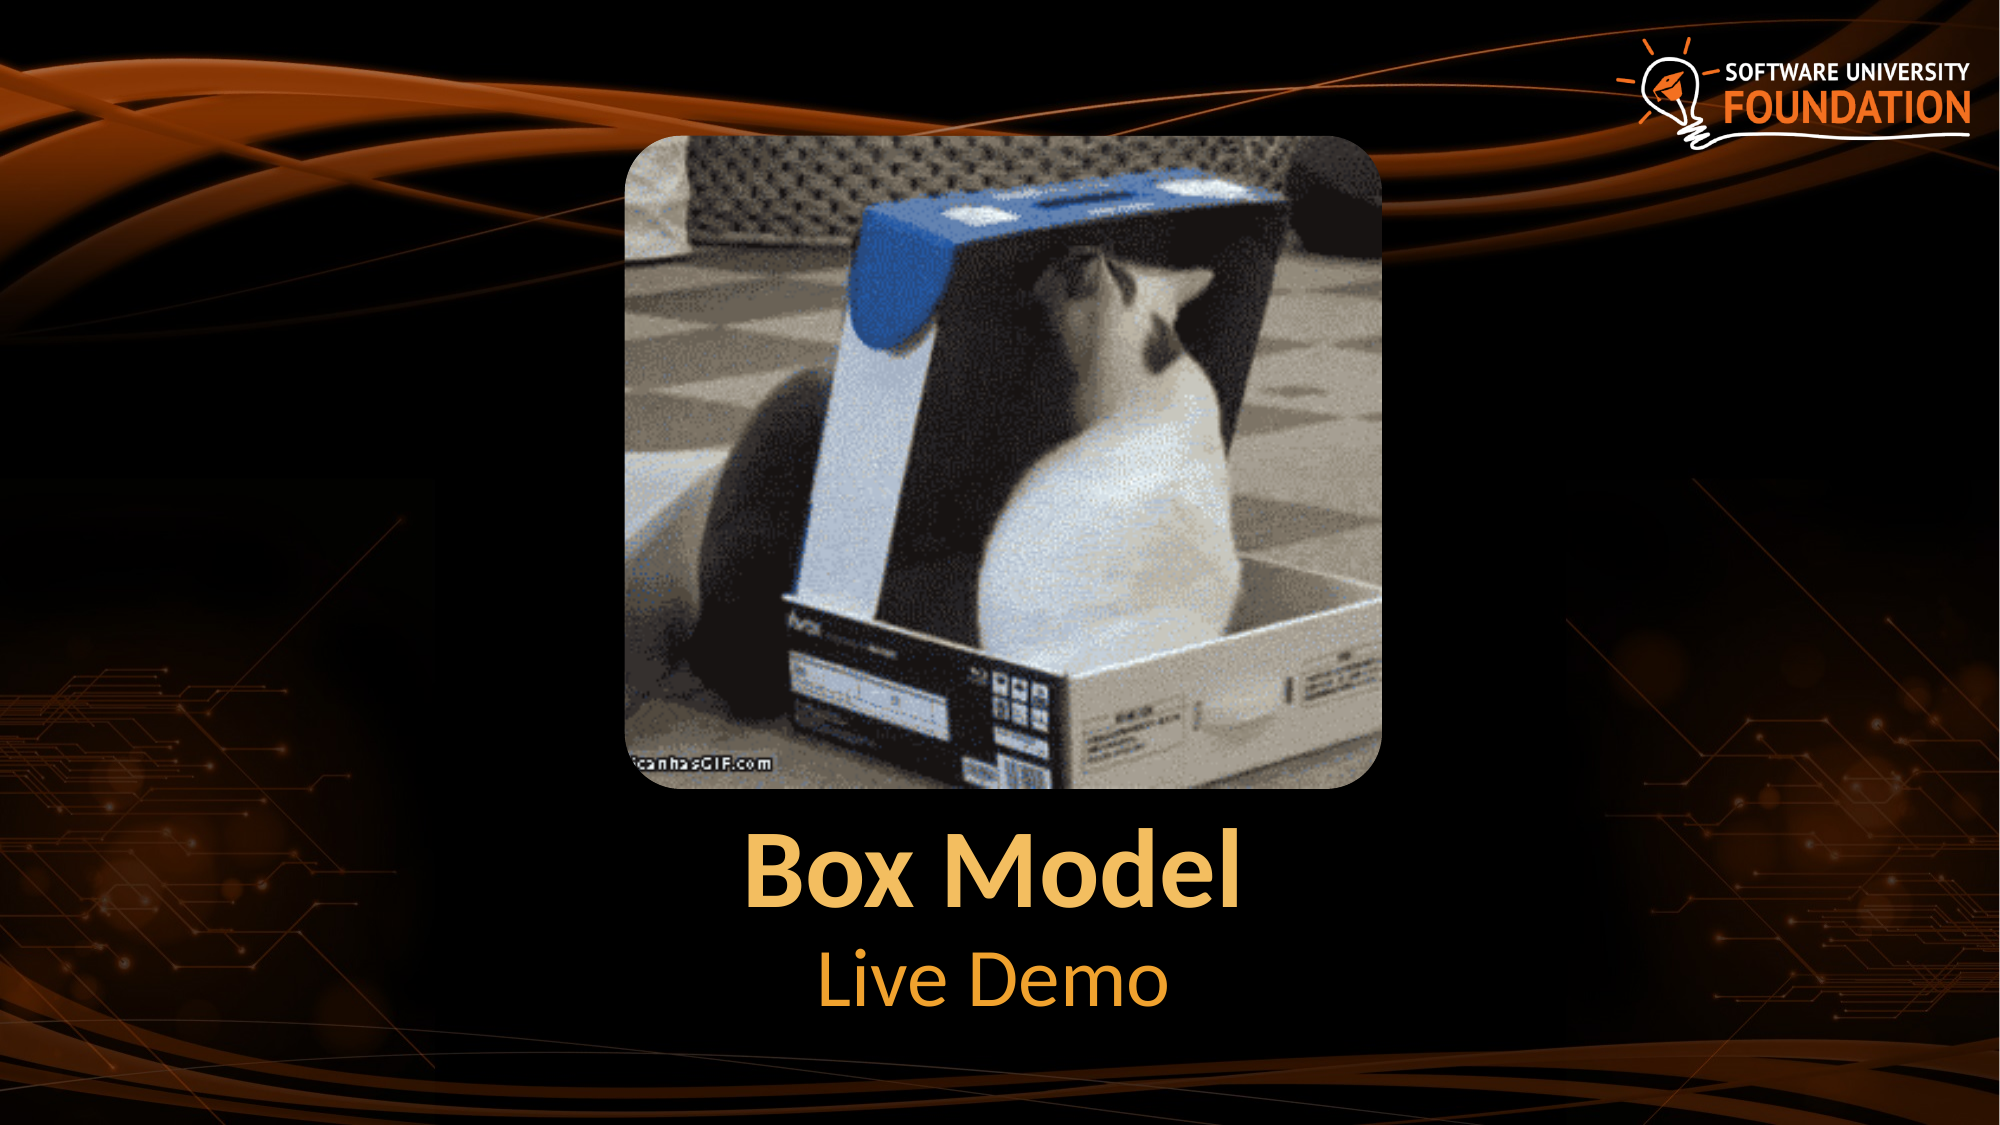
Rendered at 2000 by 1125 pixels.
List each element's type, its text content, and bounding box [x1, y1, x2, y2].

text_box Box Model [412, 799, 1575, 912]
picture [0, 0, 2000, 1125]
text_box Live Demo [260, 912, 1727, 1026]
